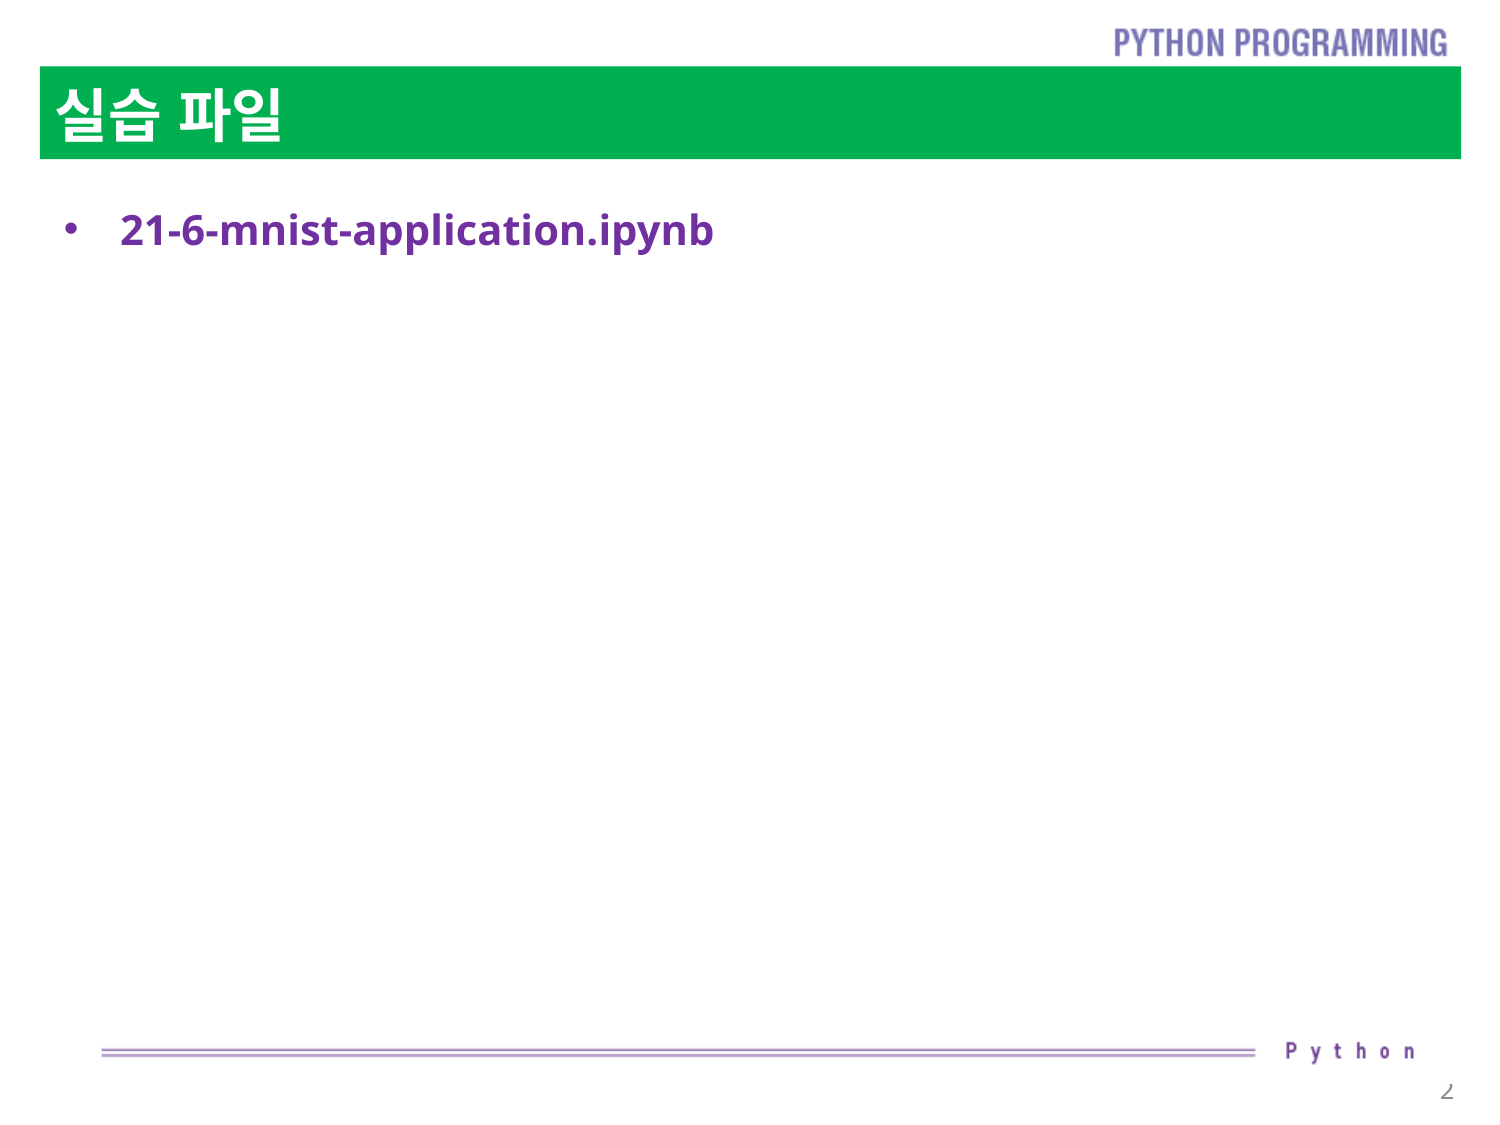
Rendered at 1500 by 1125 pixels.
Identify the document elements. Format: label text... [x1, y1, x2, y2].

list 21-6-mnist-application.ipynb [48, 195, 1461, 1041]
picture [18, 1020, 1483, 1084]
title 실습 파일 [39, 76, 1444, 152]
picture [1106, 13, 1462, 66]
slide_number 2 [1119, 1071, 1470, 1112]
